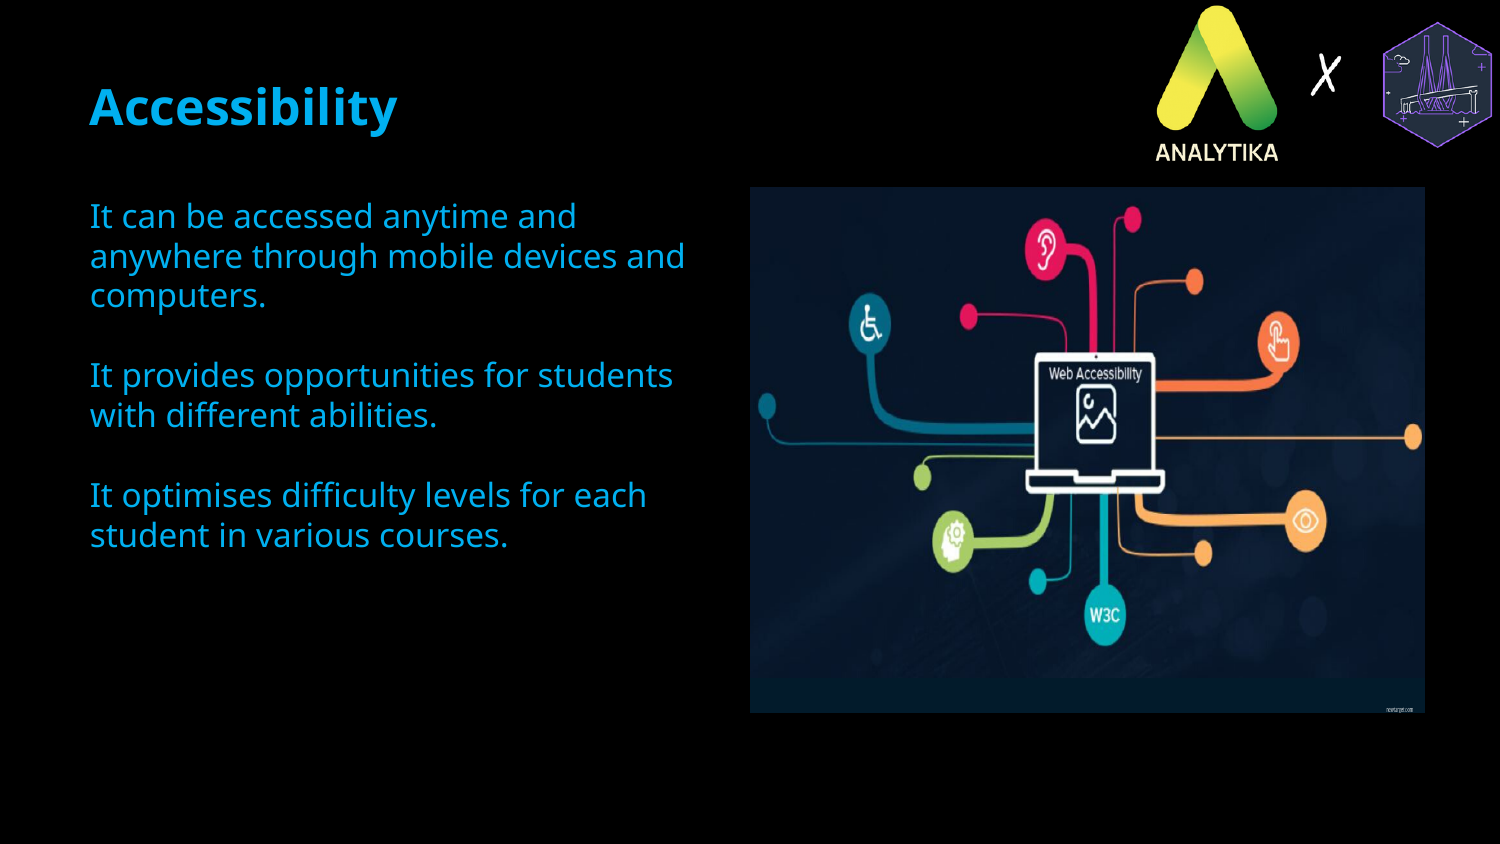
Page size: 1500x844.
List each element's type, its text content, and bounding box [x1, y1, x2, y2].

text_box It can be accessed anytime and anywhere through mobile devices and computers. It provides opportunities for students with different abilities. It optimises difficulty levels for each student in various courses. [74, 187, 749, 713]
picture [749, 187, 1425, 713]
text_box [1134, 0, 1500, 178]
text_box Accessibility [74, 37, 1134, 173]
